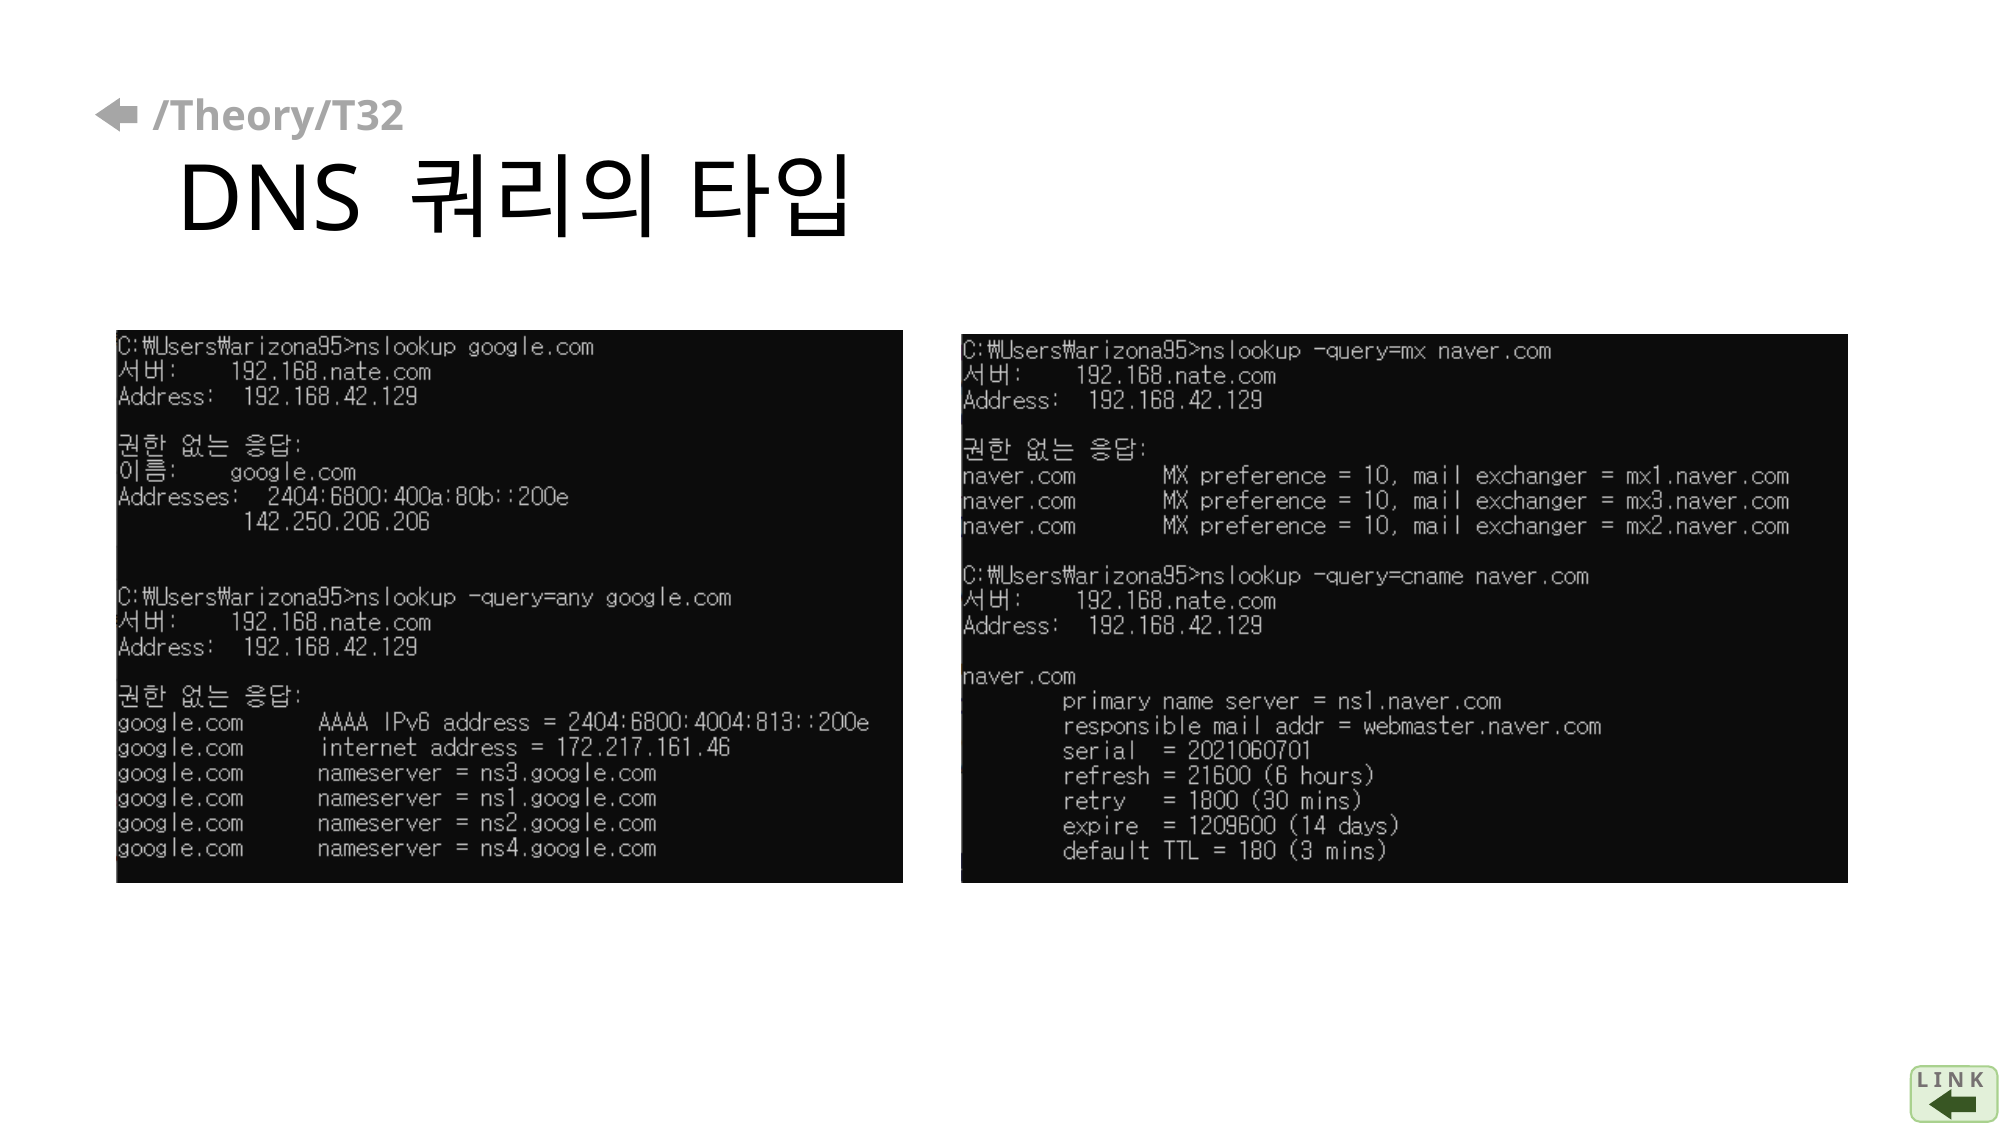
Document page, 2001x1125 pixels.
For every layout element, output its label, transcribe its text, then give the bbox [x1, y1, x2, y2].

text_box [93, 95, 139, 134]
picture [116, 330, 903, 883]
title /Theory/T32 DNS 쿼리의 타입 [137, 59, 1863, 278]
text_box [1901, 1059, 2000, 1125]
picture [961, 334, 1848, 883]
